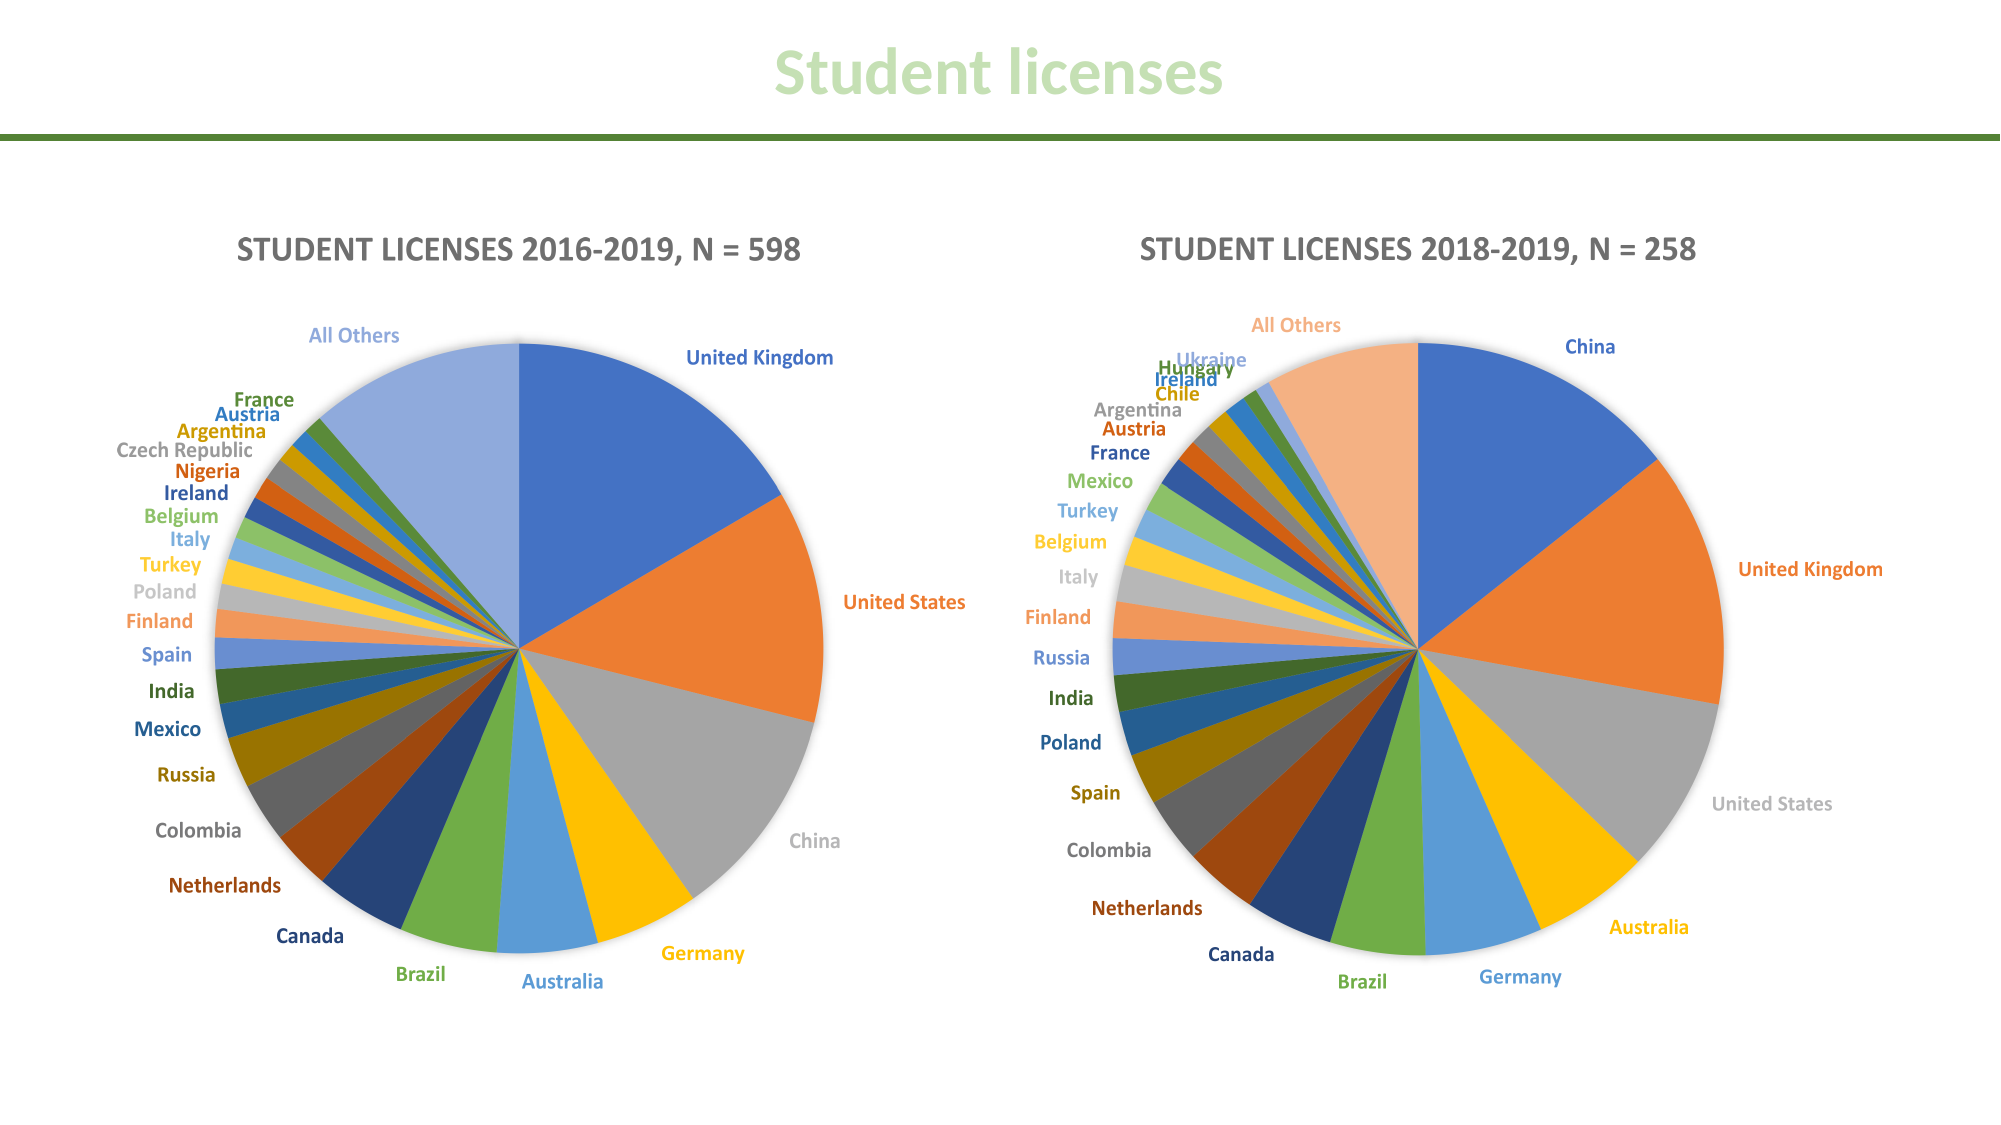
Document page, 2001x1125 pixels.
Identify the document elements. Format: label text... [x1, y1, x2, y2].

picture [117, 237, 1882, 989]
text_box Student licenses [759, 20, 1240, 115]
